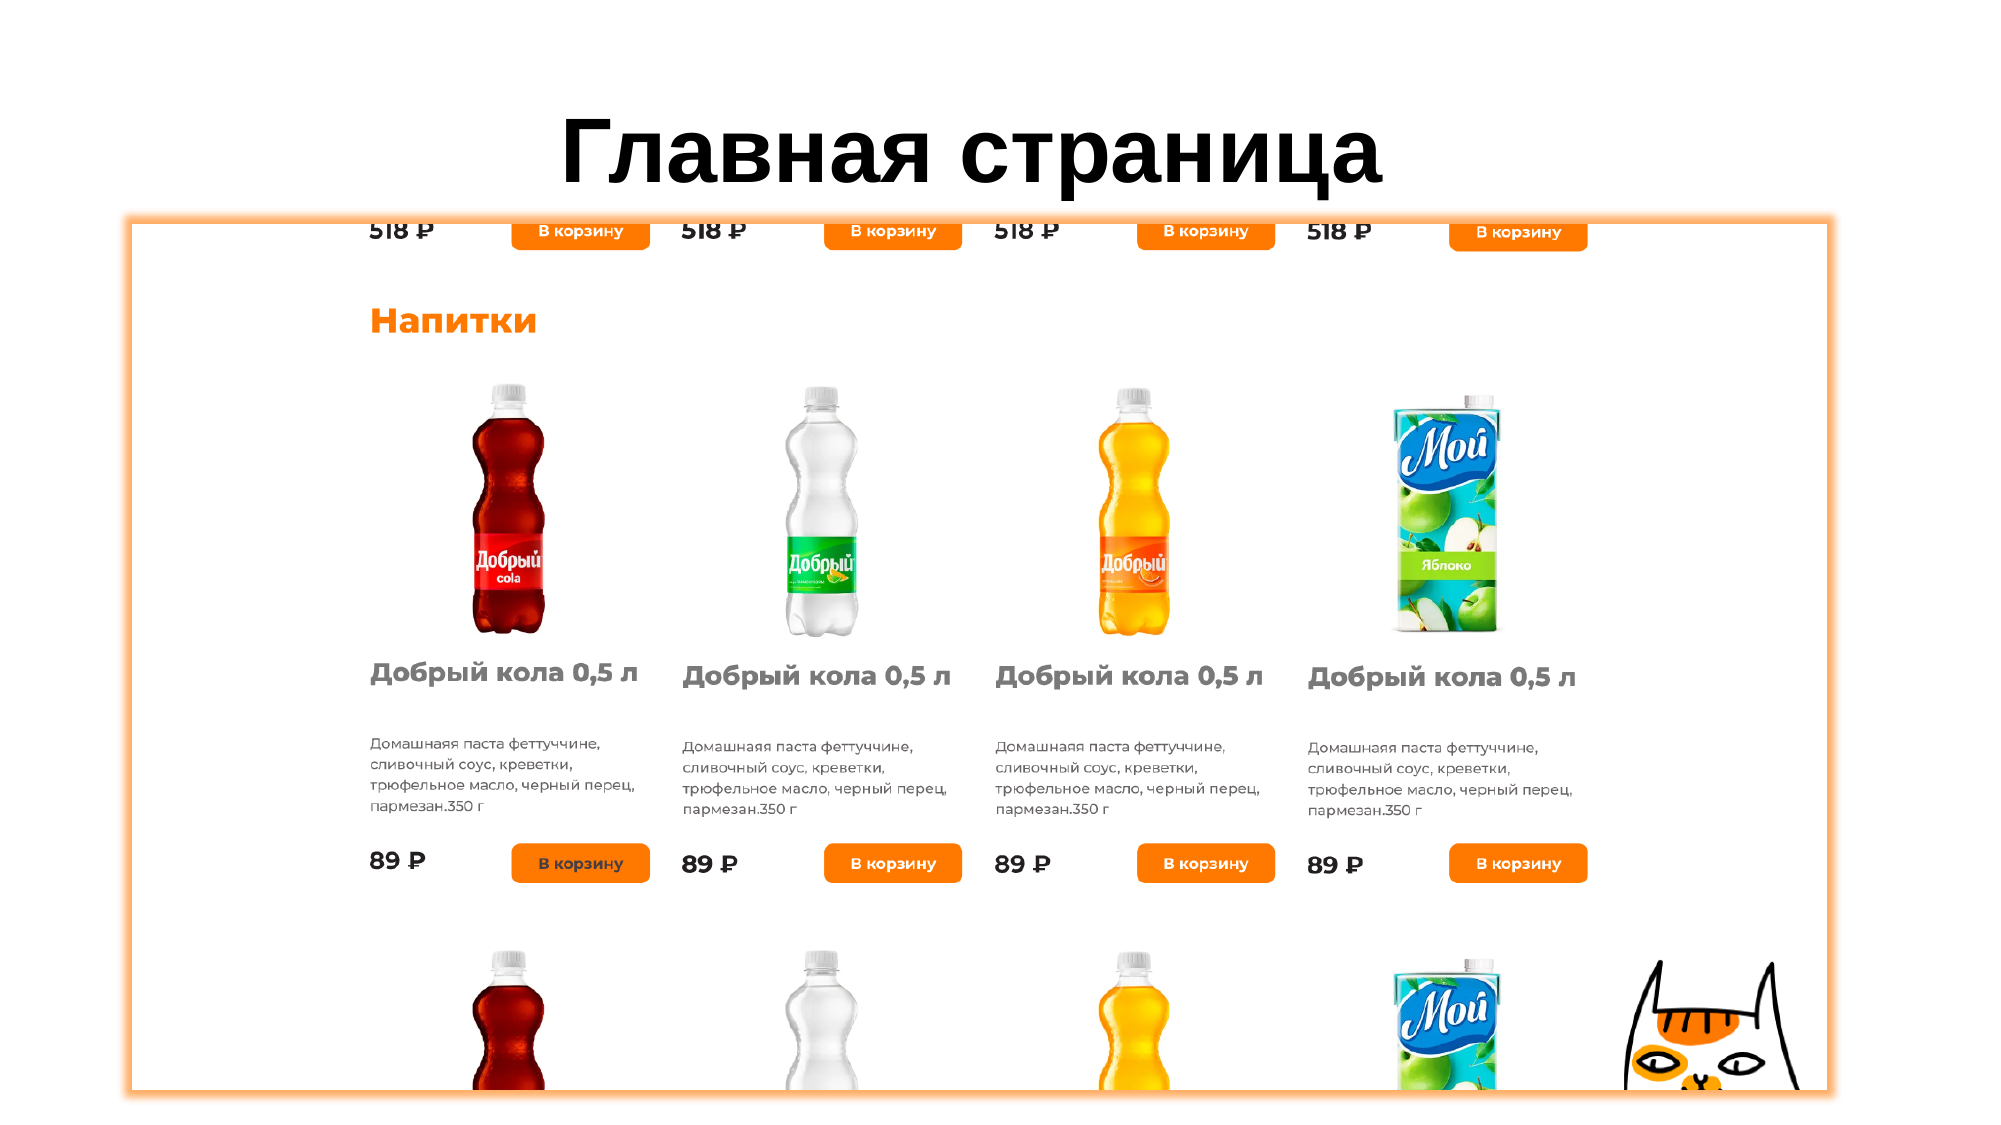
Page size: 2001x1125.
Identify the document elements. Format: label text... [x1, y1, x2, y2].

picture [132, 224, 1827, 1090]
title Главная страница [545, 44, 1414, 212]
